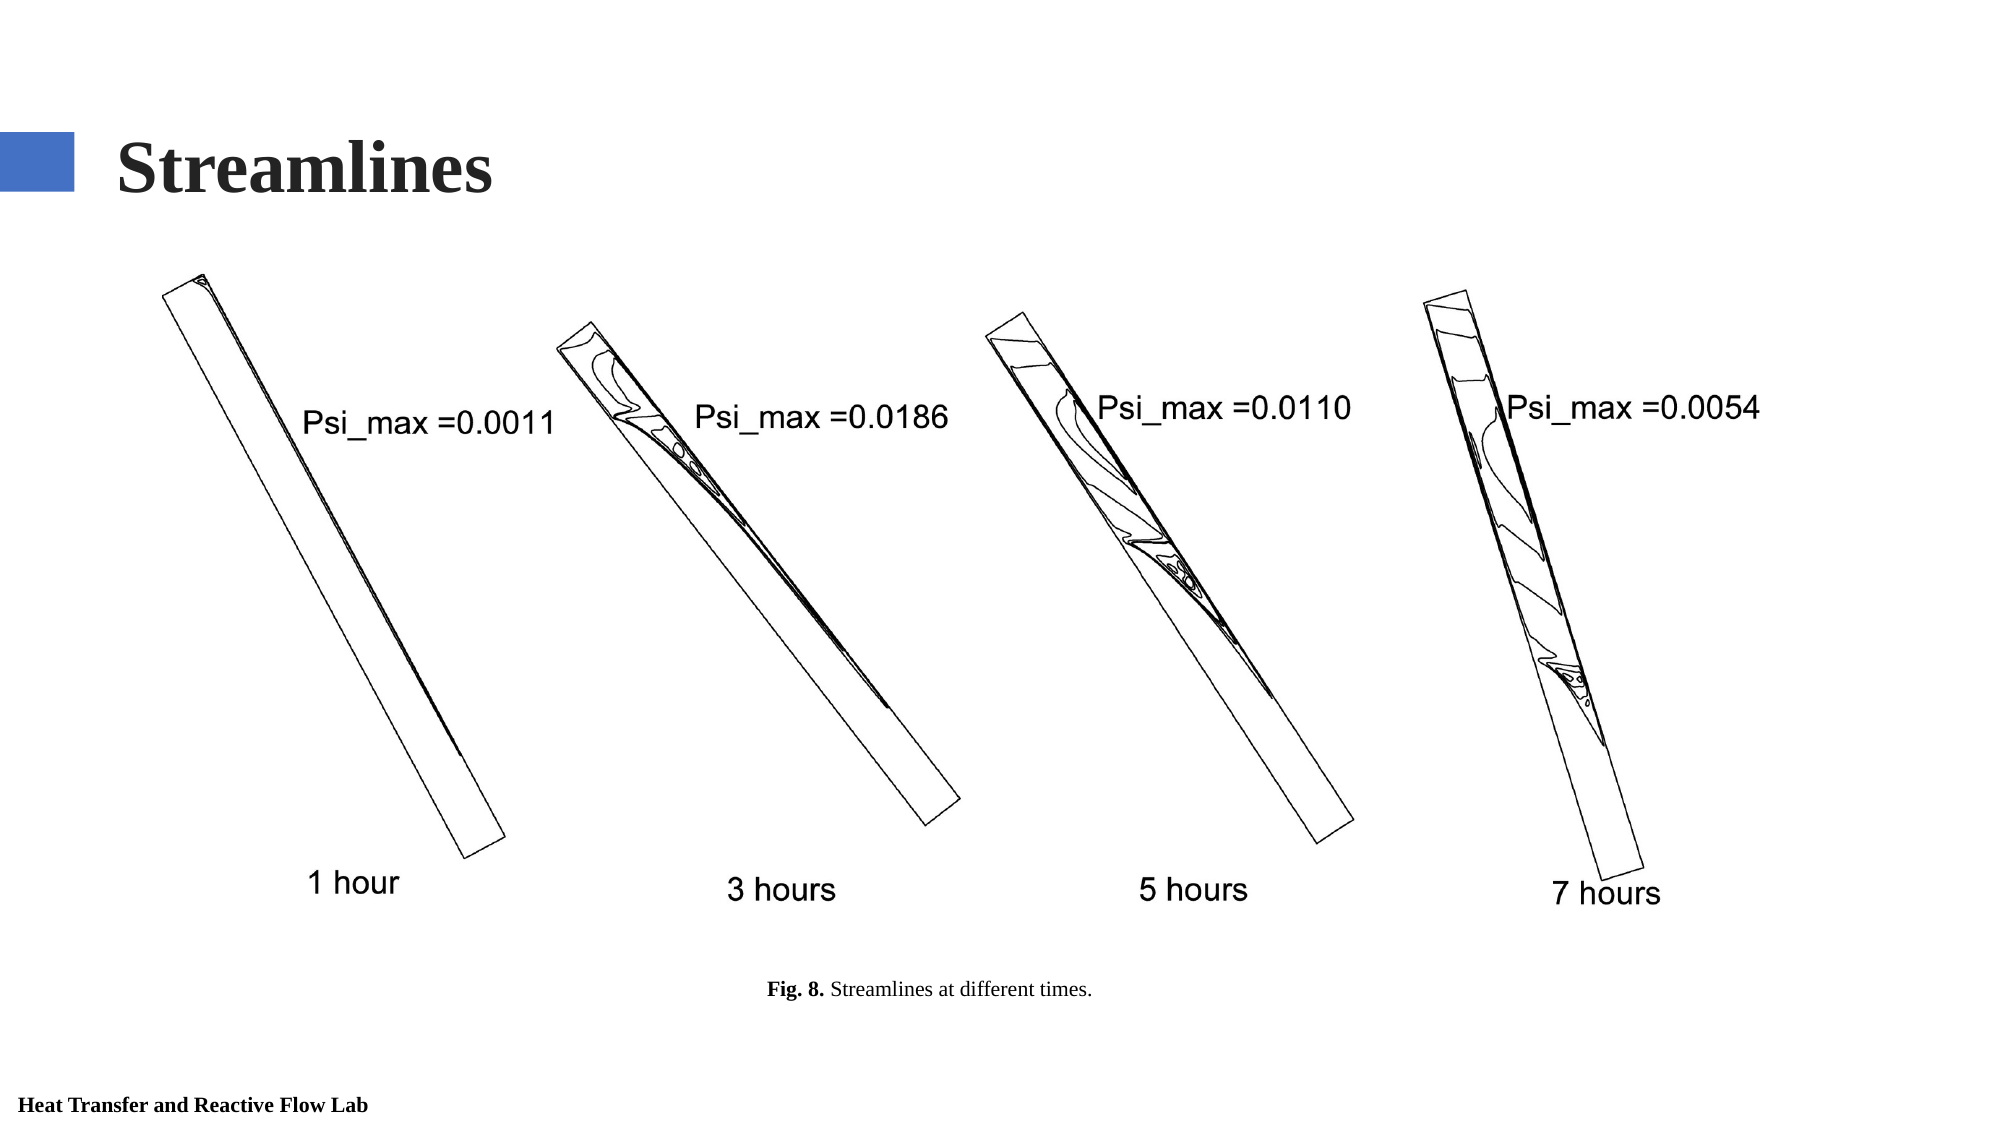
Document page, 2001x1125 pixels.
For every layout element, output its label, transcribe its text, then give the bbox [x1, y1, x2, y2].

picture [162, 270, 1760, 907]
title Streamlines [114, 115, 1531, 306]
text_box Heat Transfer and Reactive Flow Lab [3, 1083, 385, 1125]
text_box Fig. 8. Streamlines at different times. [752, 967, 1114, 1009]
